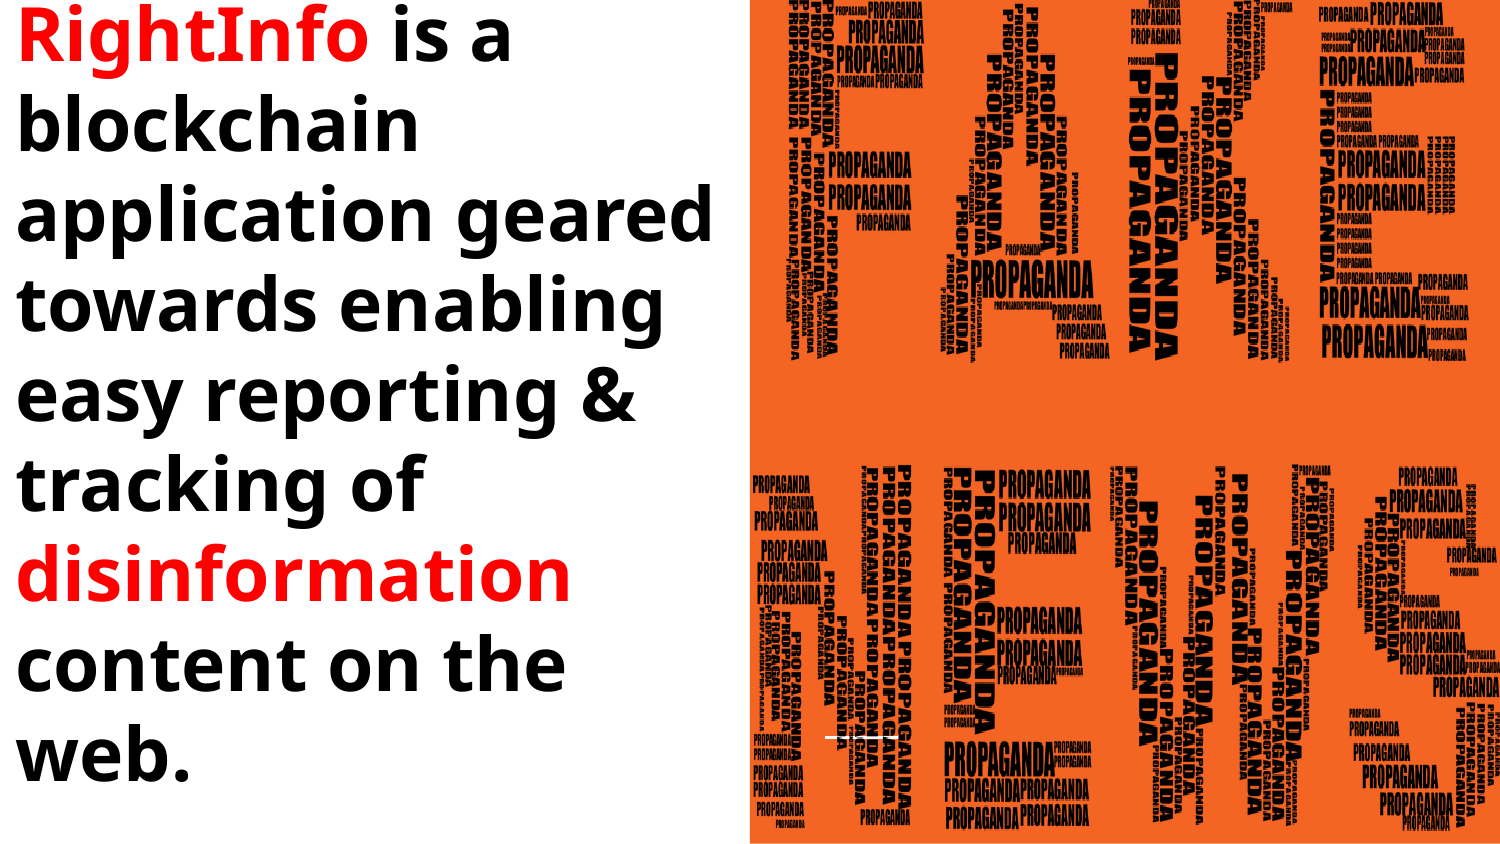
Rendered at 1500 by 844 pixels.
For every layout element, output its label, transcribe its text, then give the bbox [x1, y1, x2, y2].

title RightInfo is a blockchain application geared towards enabling easy reporting & tracking of disinformation content on the web. [0, 0, 747, 844]
picture [753, 0, 1500, 831]
text_box [753, 839, 1500, 844]
